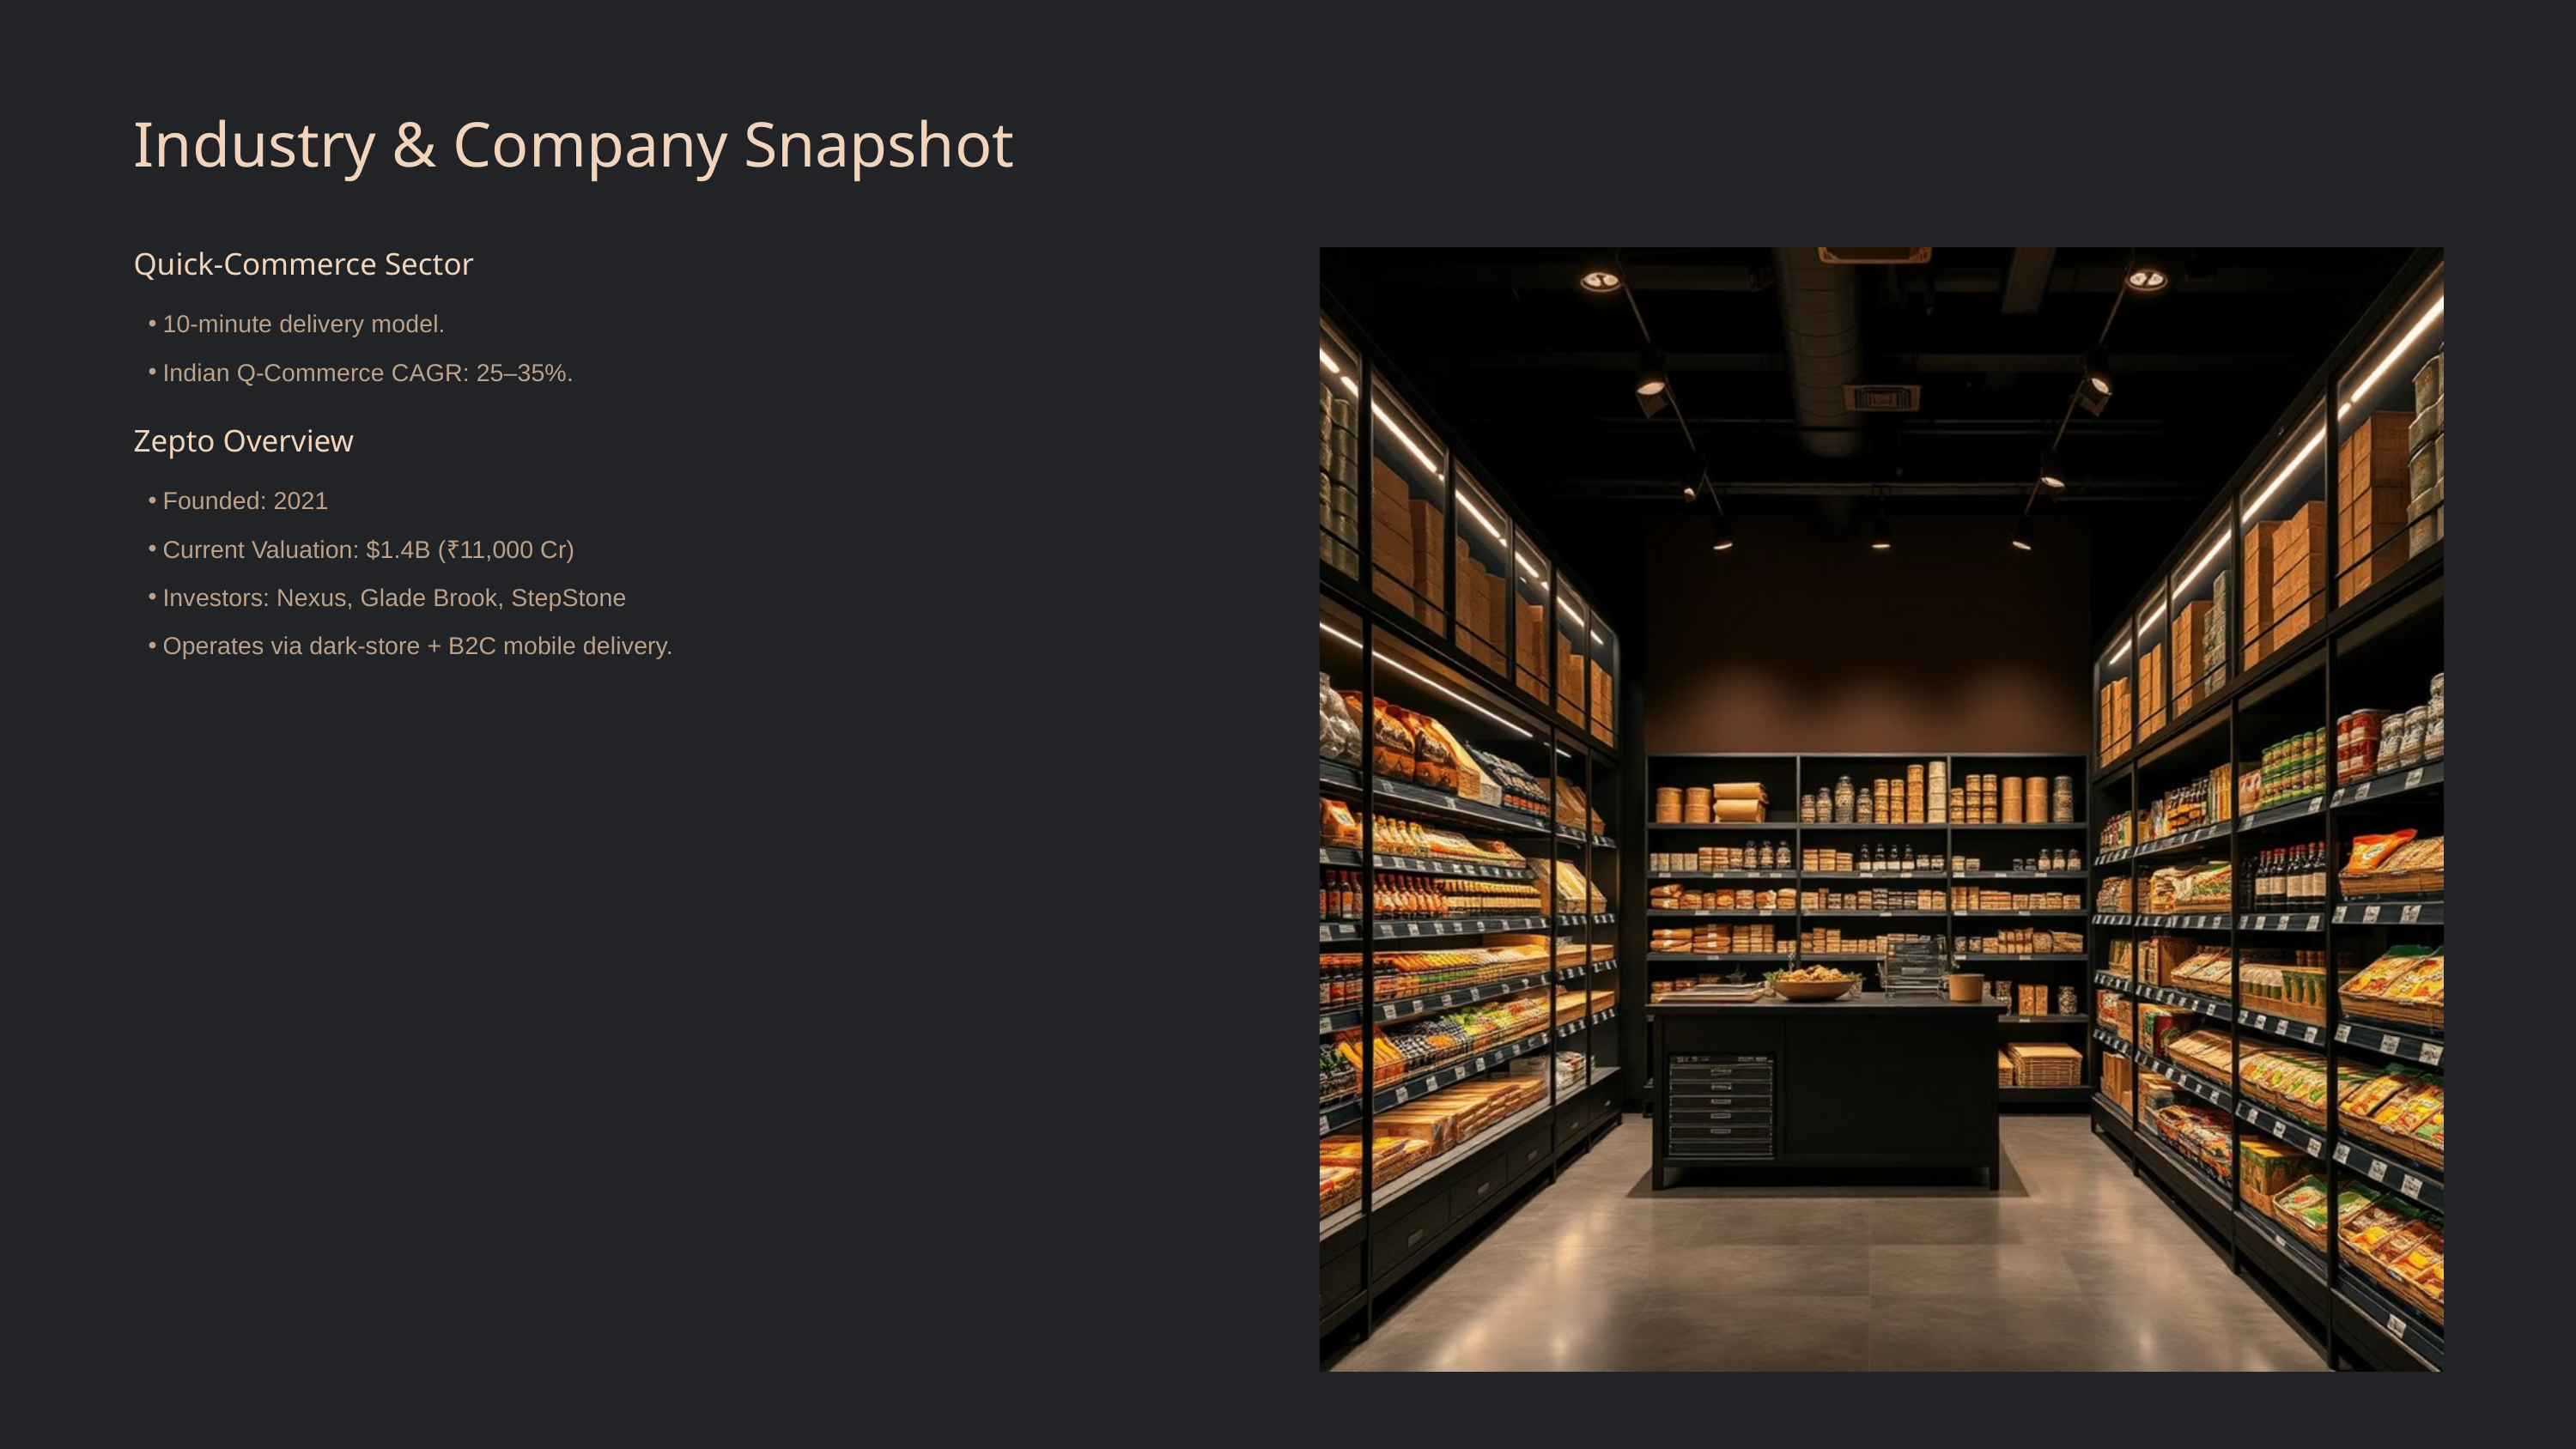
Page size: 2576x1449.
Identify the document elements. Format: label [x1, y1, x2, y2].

text_box [1319, 247, 2445, 1372]
text_box [0, 0, 2576, 1449]
